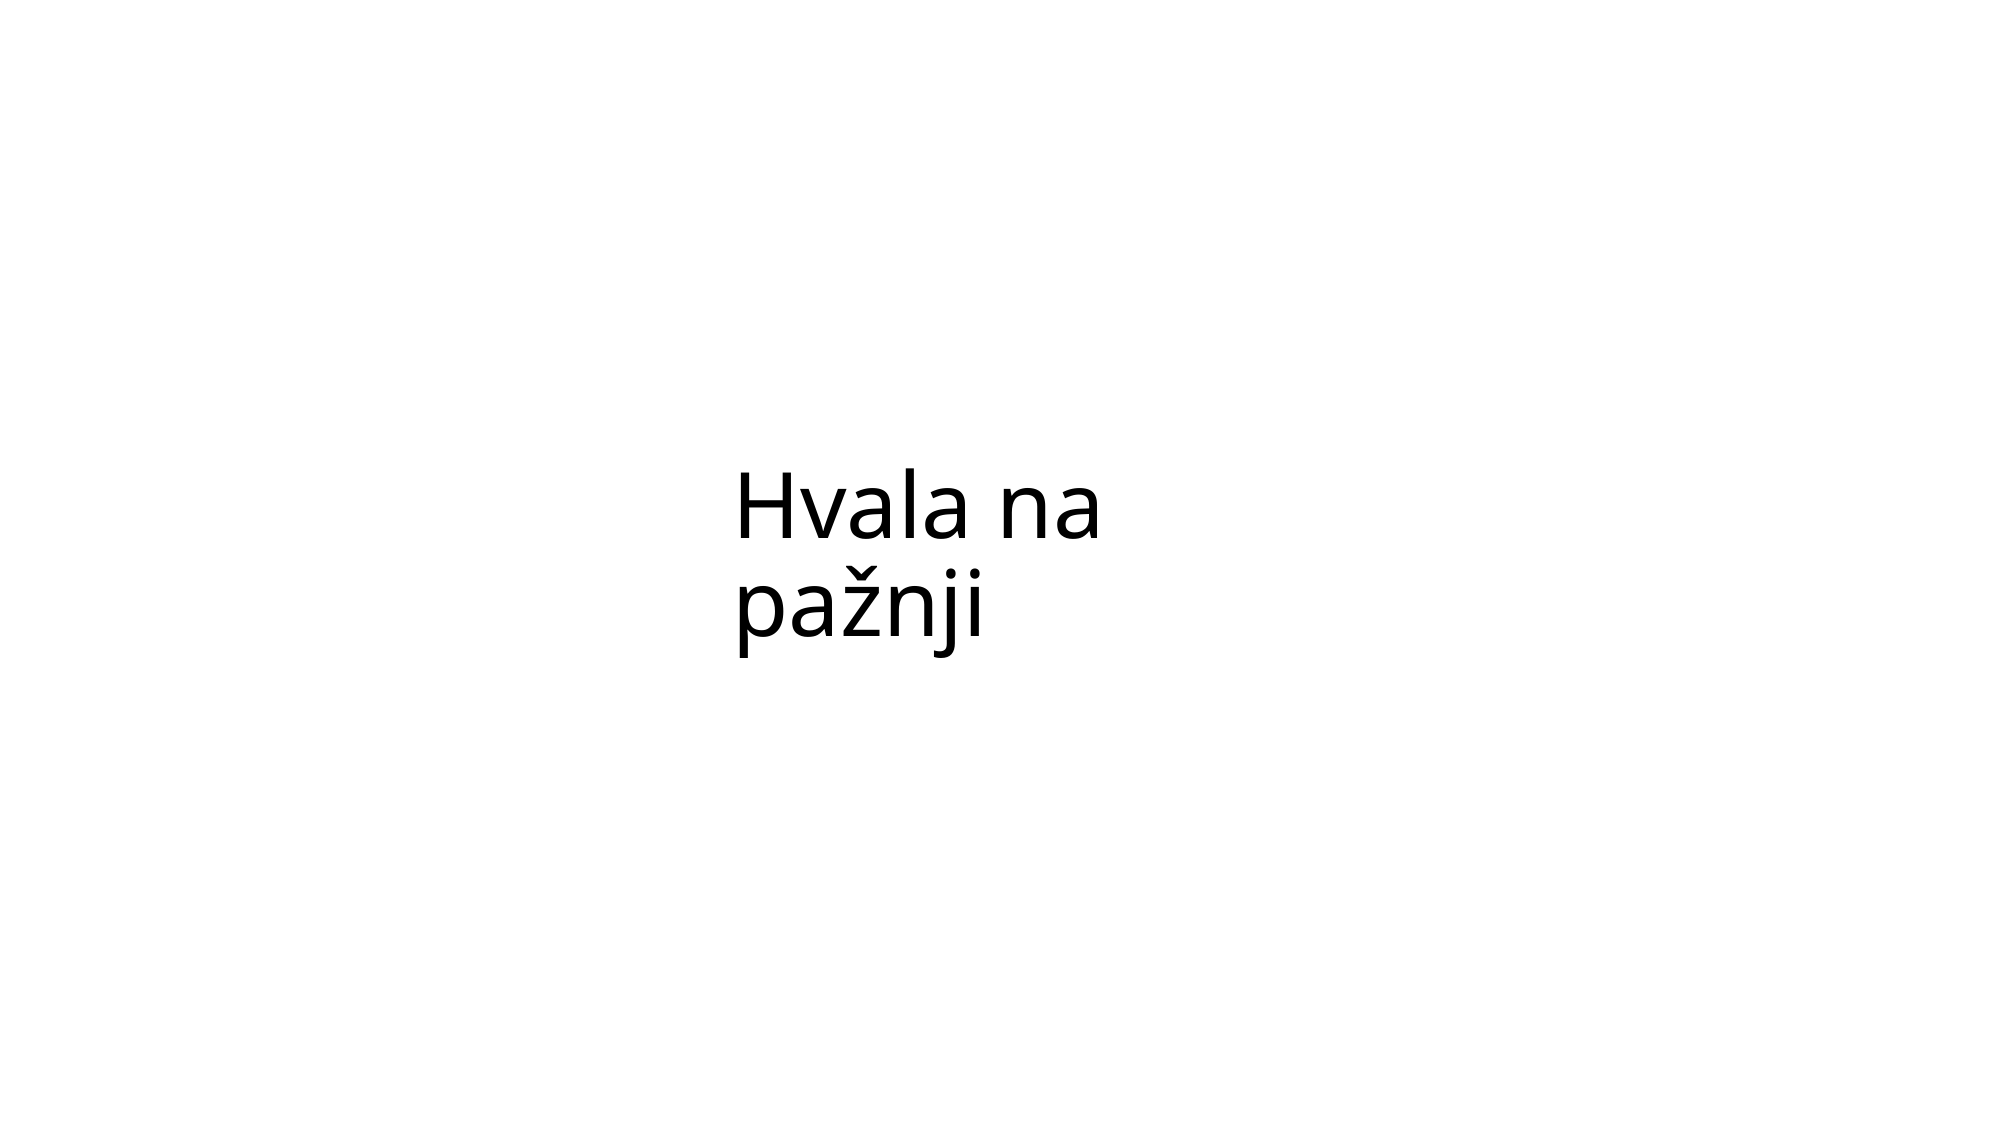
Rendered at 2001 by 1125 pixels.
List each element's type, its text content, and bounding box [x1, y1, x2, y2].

title Hvala na pažnji [717, 449, 1323, 667]
